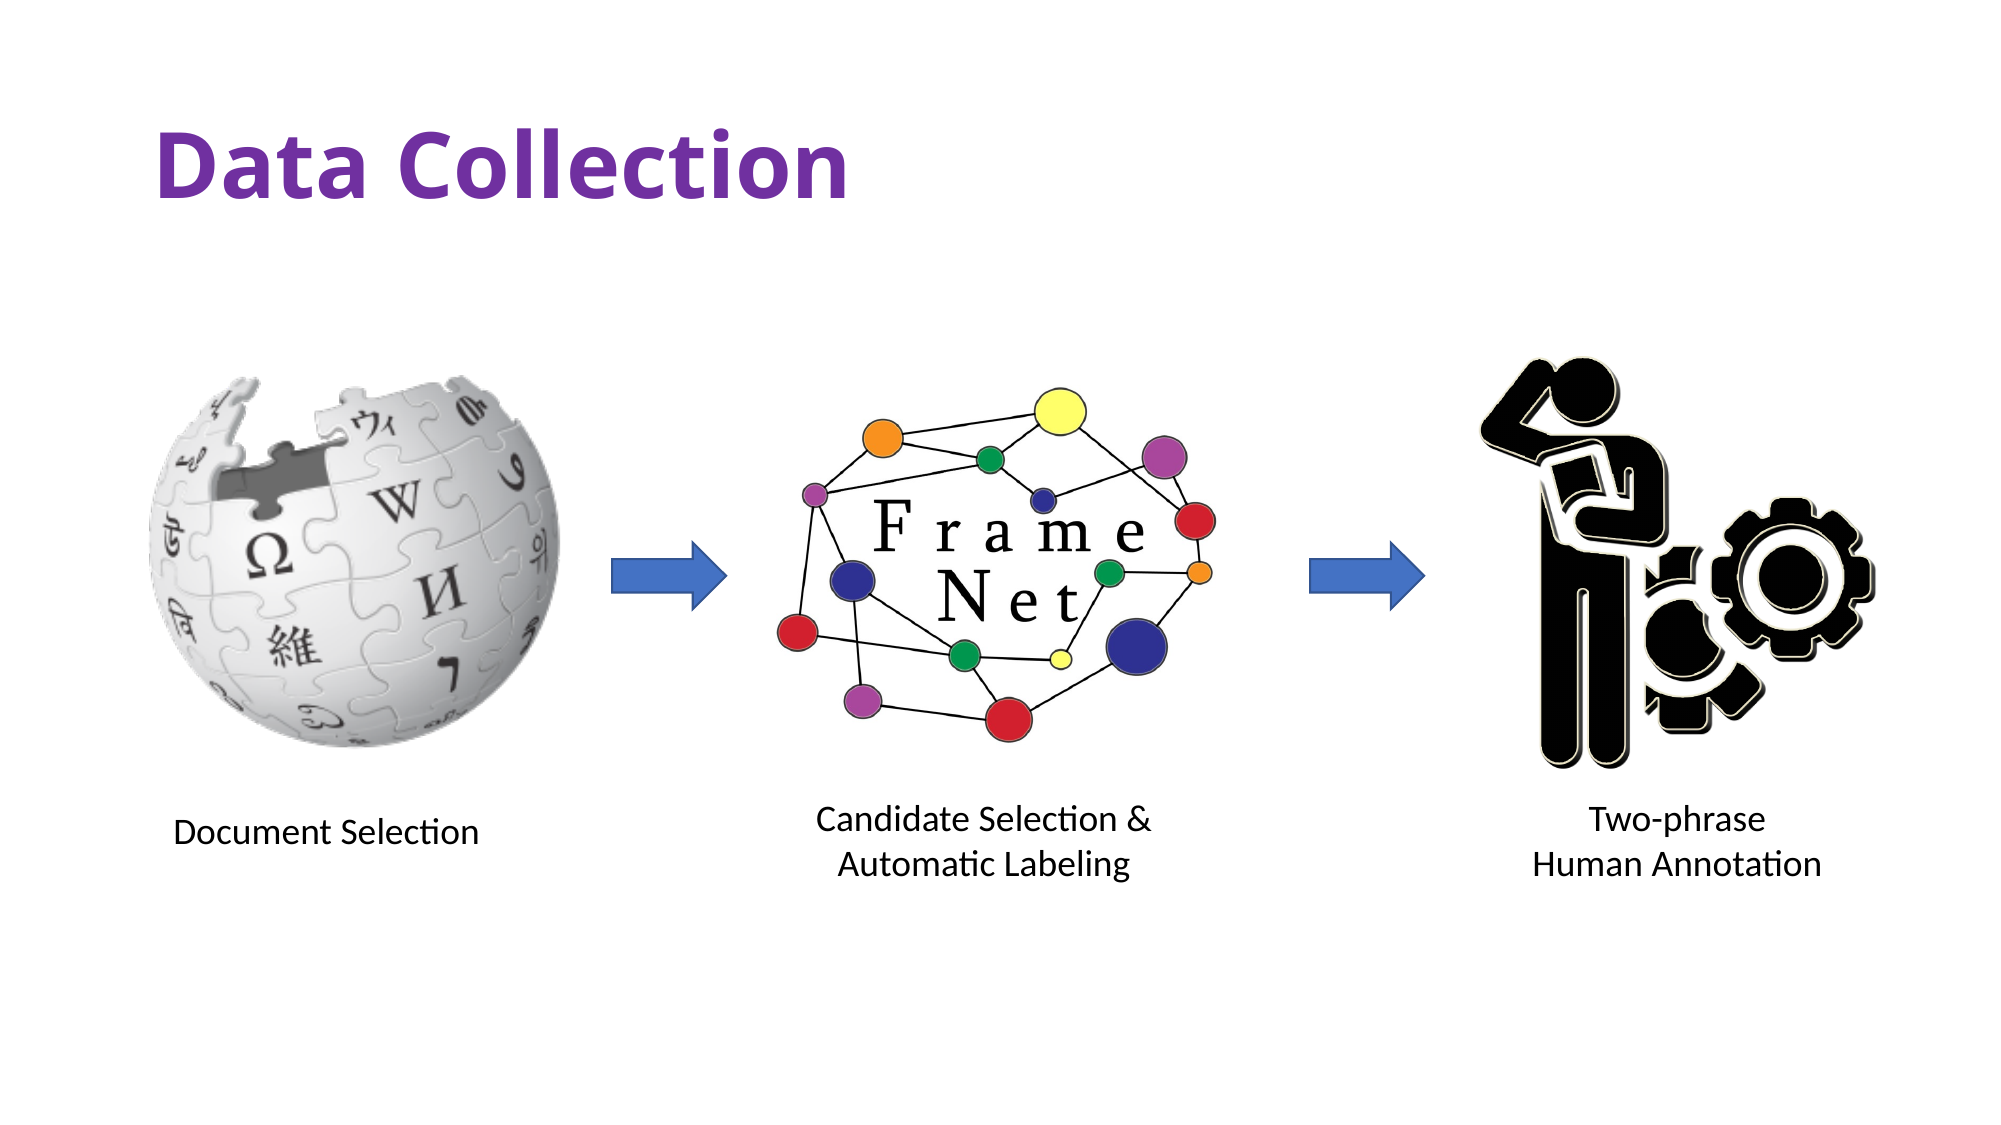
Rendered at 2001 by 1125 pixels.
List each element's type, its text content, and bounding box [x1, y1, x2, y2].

text_box [1309, 540, 1426, 612]
title Data Collection [137, 59, 1863, 278]
text_box [611, 540, 728, 612]
text_box Document Selection [105, 799, 548, 860]
text_box Two-phrase Human Annotation [1456, 810, 1899, 892]
text_box Candidate Selection & Automatic Labeling [762, 787, 1206, 892]
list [148, 374, 562, 751]
picture [1438, 315, 1916, 810]
picture [776, 351, 1224, 800]
